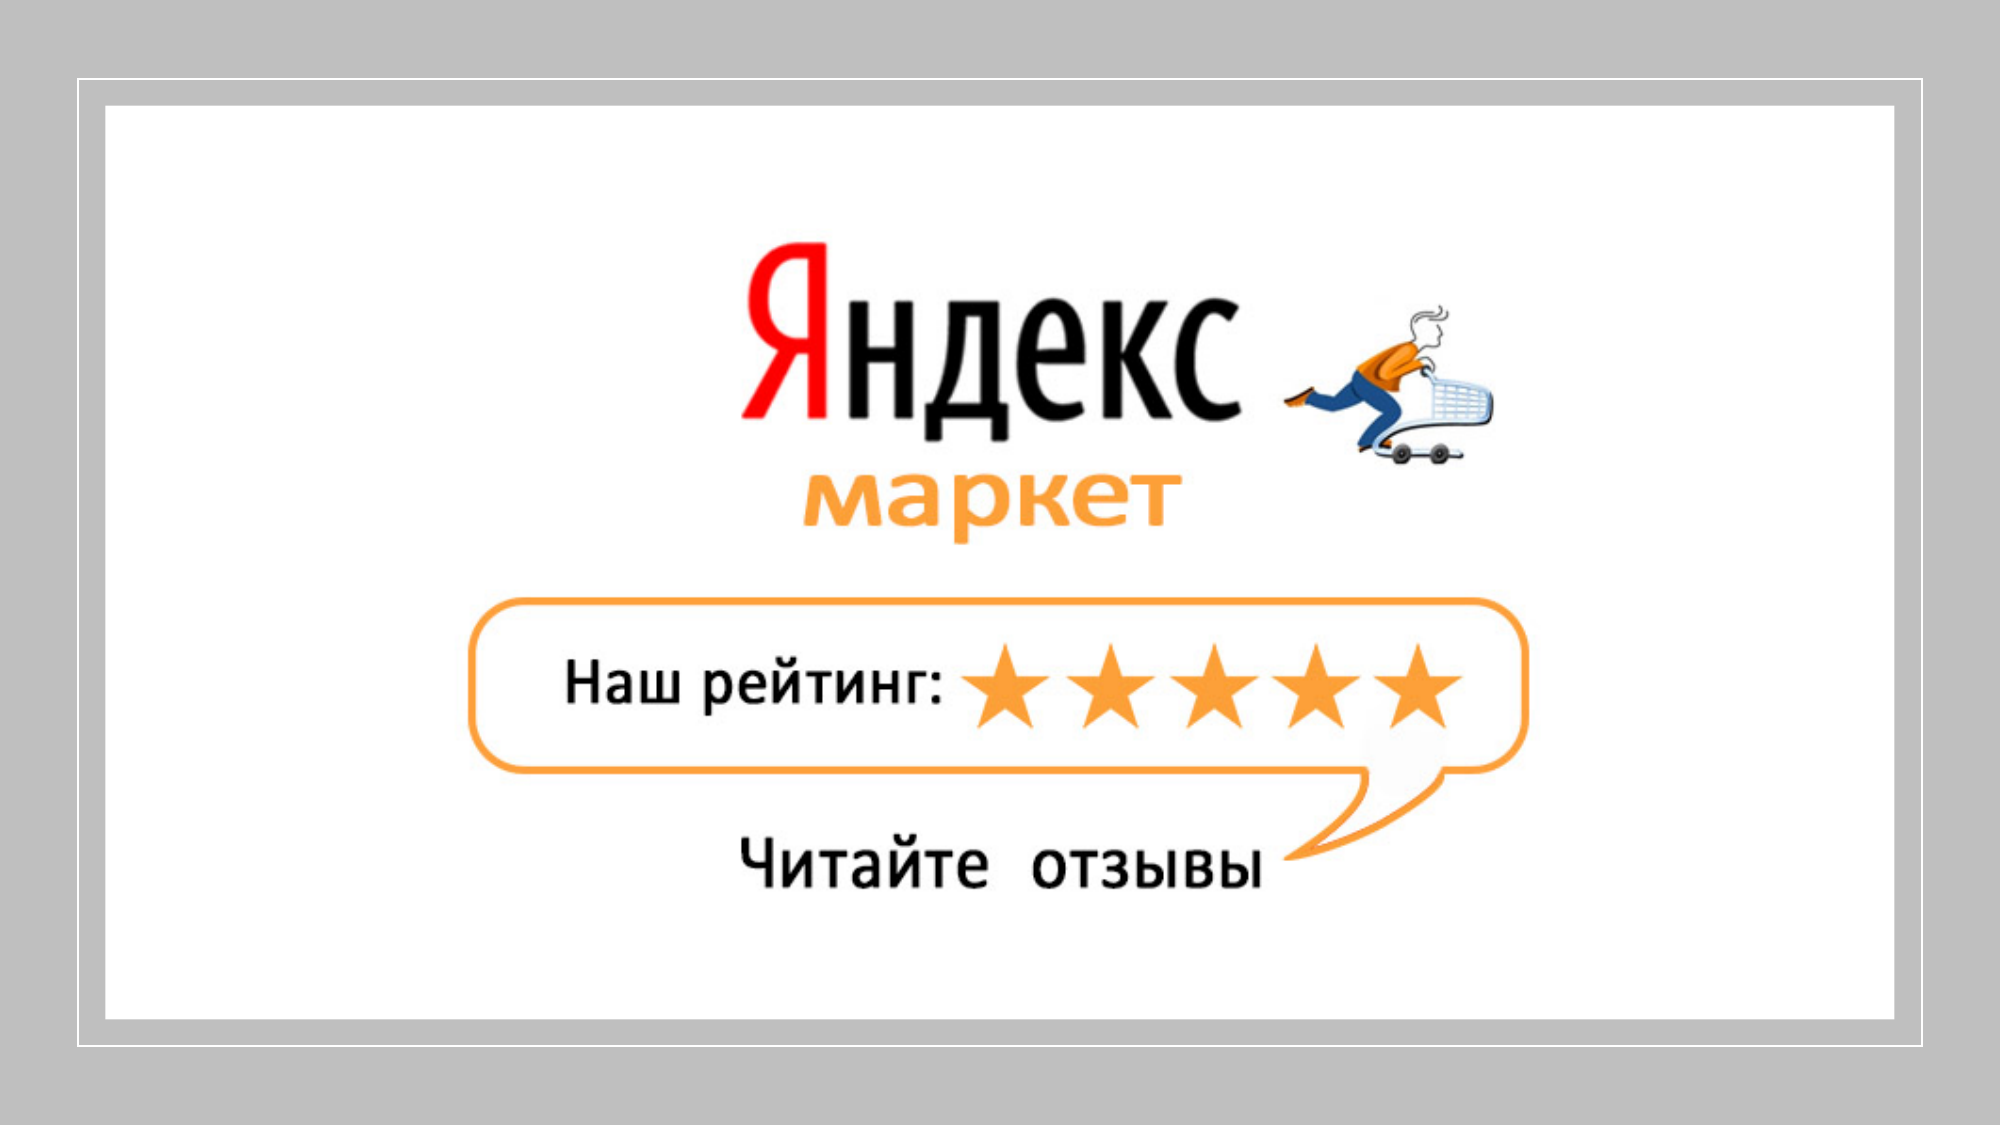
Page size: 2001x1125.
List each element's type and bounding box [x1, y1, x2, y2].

text_box [77, 78, 1923, 1047]
text_box [0, 0, 2000, 1125]
picture [395, 184, 1605, 940]
text_box [104, 104, 1895, 1020]
